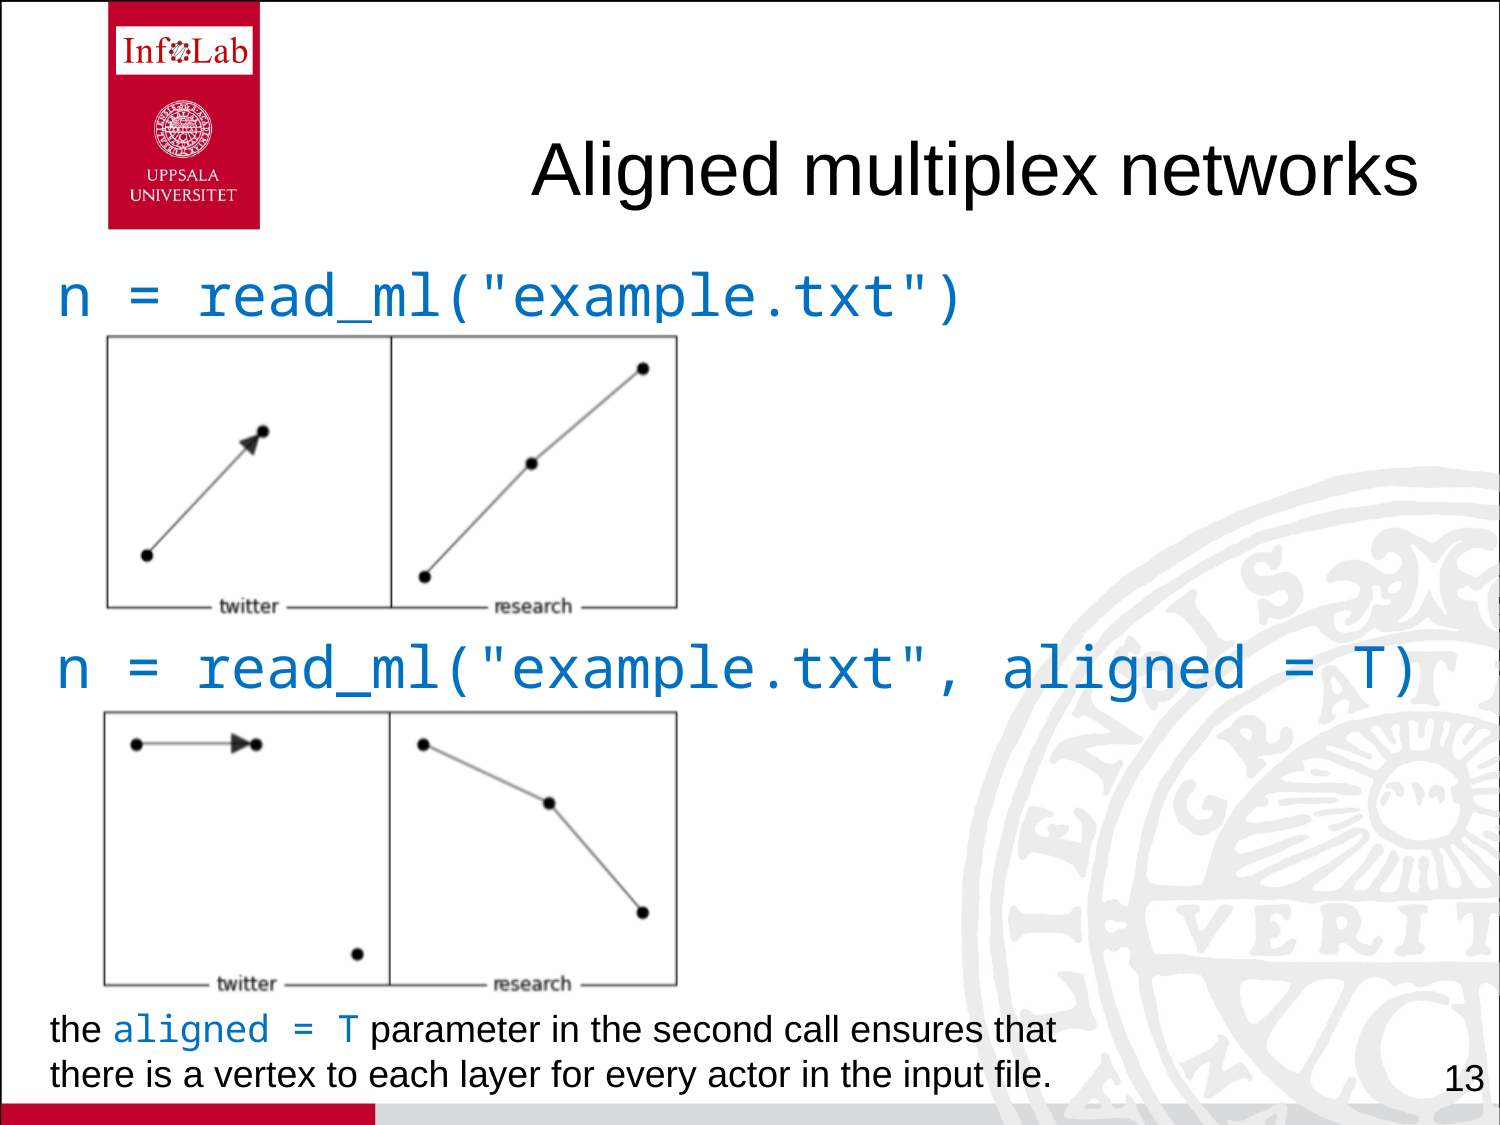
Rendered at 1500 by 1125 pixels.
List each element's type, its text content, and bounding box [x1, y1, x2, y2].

text_box n = read_ml("example.txt", aligned = T) [41, 622, 1500, 708]
picture [0, 0, 1500, 1125]
text_box n = read_ml("example.txt") [42, 250, 998, 476]
text_box the aligned = T parameter in the second call ensures that there is a vertex to each layer for every actor in the input file. [34, 997, 1136, 1103]
title Aligned multiplex networks [289, 99, 1436, 232]
